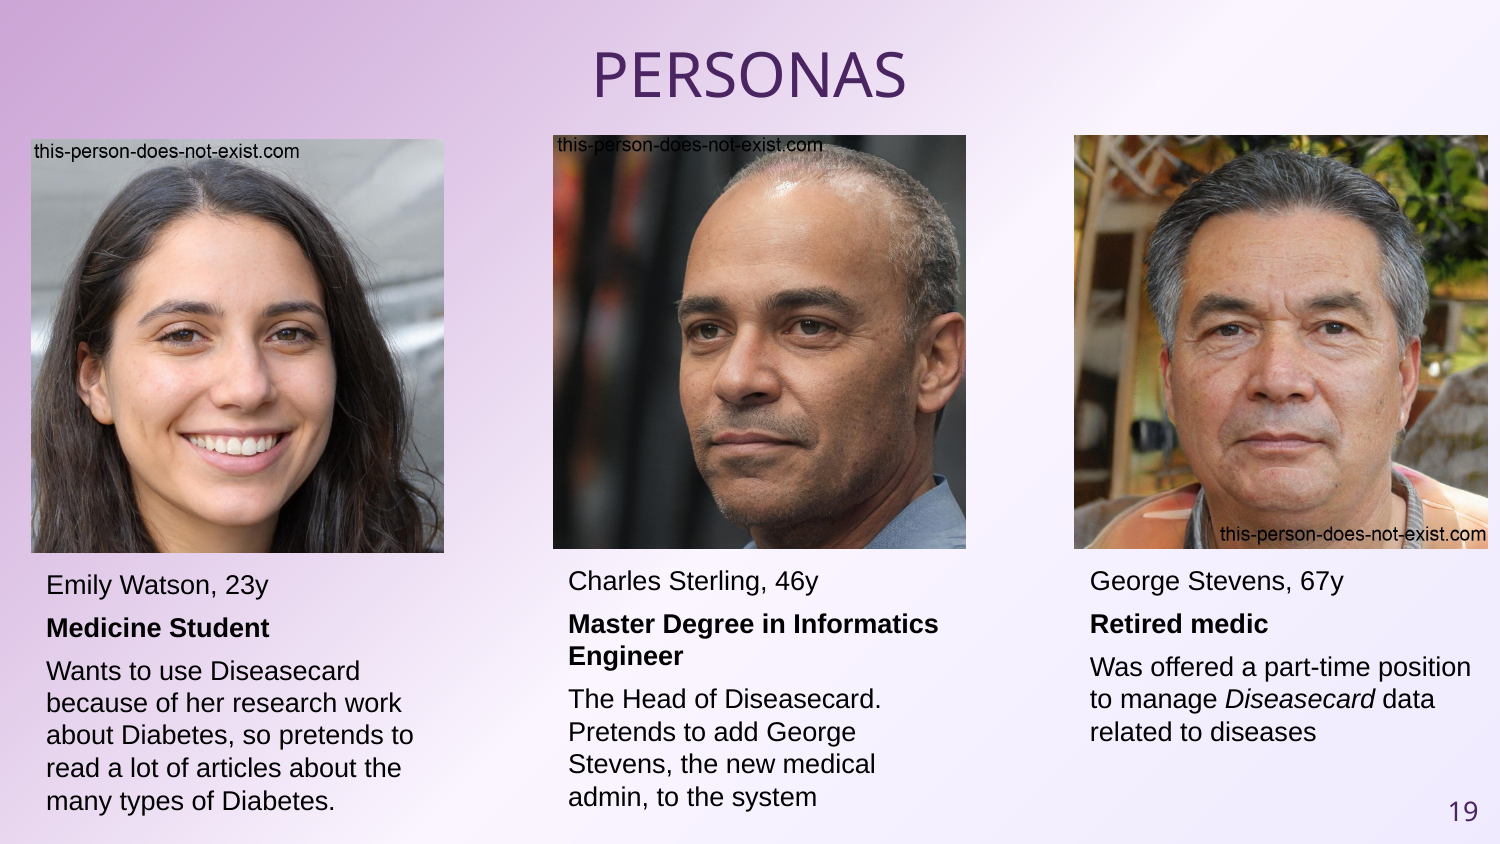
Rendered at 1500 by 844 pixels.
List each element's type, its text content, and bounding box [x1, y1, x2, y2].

text_box Charles Sterling, 46y Master Degree in Informatics Engineer The Head of Diseasecard. Pretends to add George Stevens, the new medical admin, to the system [553, 556, 966, 827]
title PERSONAS [130, 25, 1370, 119]
text_box Emily Watson, 23y Medicine Student Wants to use Diseasecard because of her research work about Diabetes, so pretends to read a lot of articles about the many types of Diabetes. [31, 560, 444, 831]
text_box George Stevens, 67y Retired medic Was offered a part-time position to manage Diseasecard data related to diseases [1074, 556, 1488, 762]
picture [0, 0, 1500, 844]
slide_number ‹#› [1403, 779, 1494, 844]
